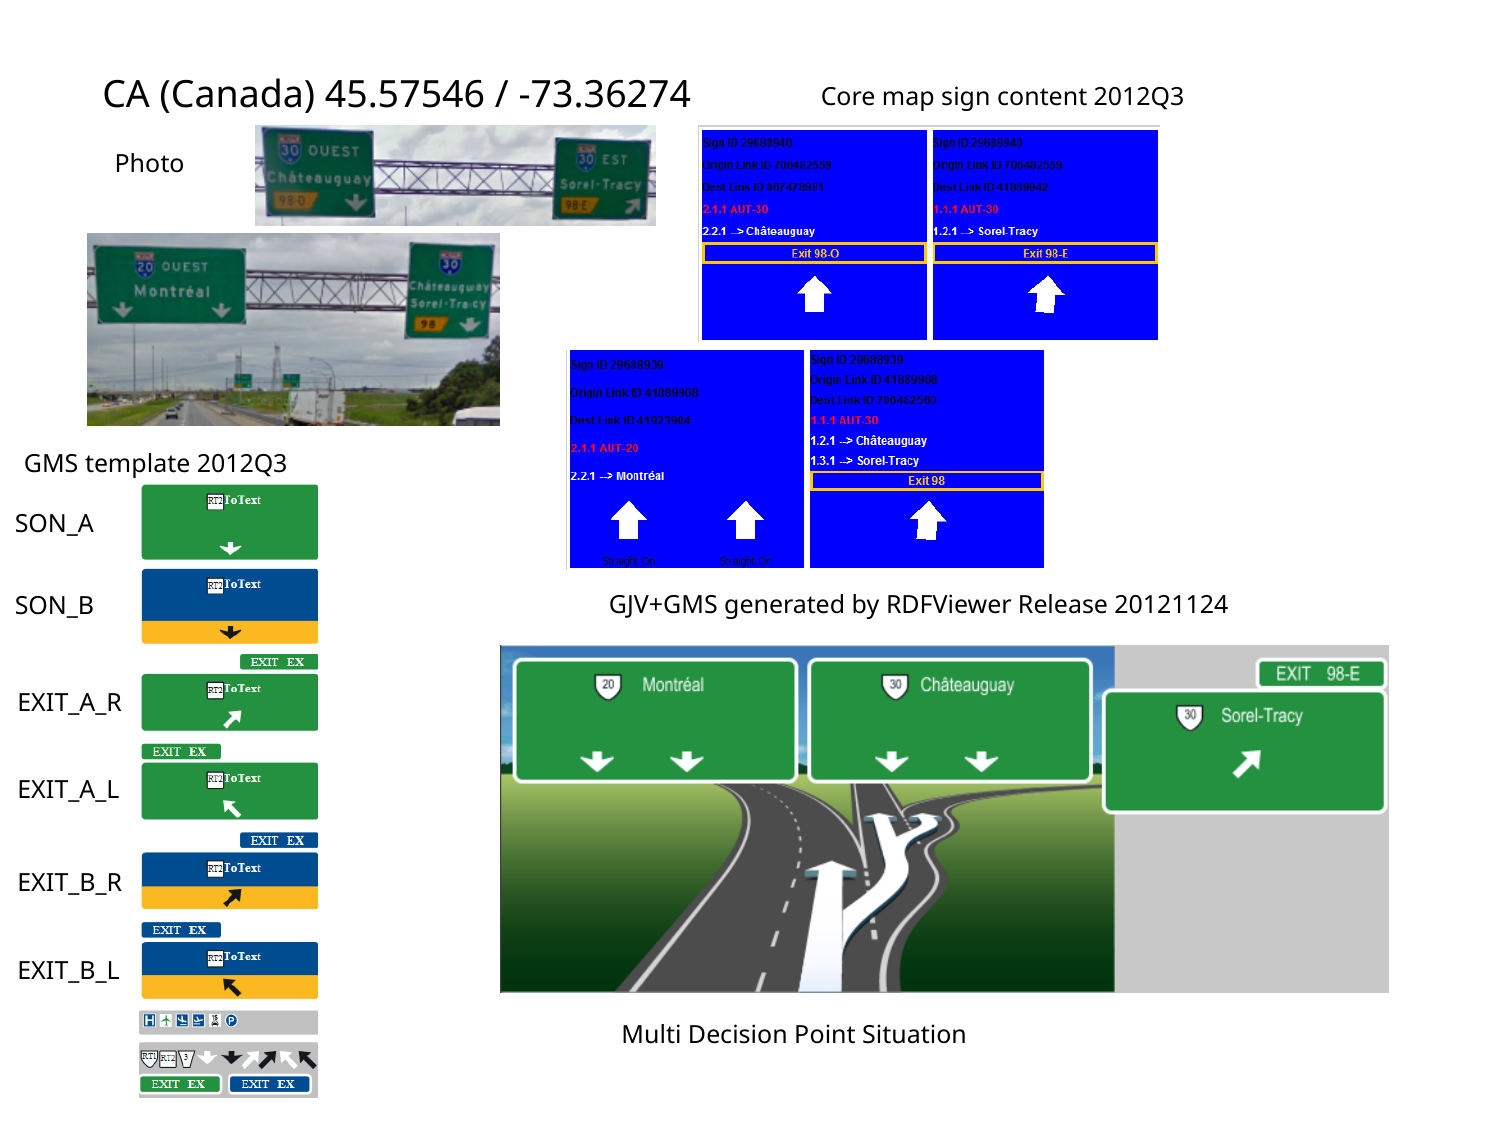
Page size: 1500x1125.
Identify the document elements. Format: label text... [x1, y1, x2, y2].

picture [87, 233, 501, 426]
text_box EXIT_A_L [2, 766, 134, 811]
picture [566, 350, 1046, 570]
text_box GJV+GMS generated by RDFViewer Release 20121124 [594, 581, 1322, 627]
text_box Core map sign content 2012Q3 [806, 73, 1211, 118]
text_box EXIT_B_L [2, 946, 134, 992]
text_box Photo [99, 139, 250, 185]
text_box GMS template 2012Q3 [9, 439, 397, 485]
text_box CA (Canada) 45.57546 / -73.36274 [87, 62, 1225, 123]
text_box EXIT_A_R [2, 678, 134, 724]
picture [255, 125, 656, 226]
picture [698, 125, 1160, 343]
text_box EXIT_B_R [2, 859, 134, 904]
text_box Multi Decision Point Situation [606, 1011, 1335, 1056]
picture [139, 481, 318, 1098]
text_box SON_B [0, 582, 122, 628]
picture [499, 645, 1389, 993]
text_box SON_A [0, 500, 122, 546]
